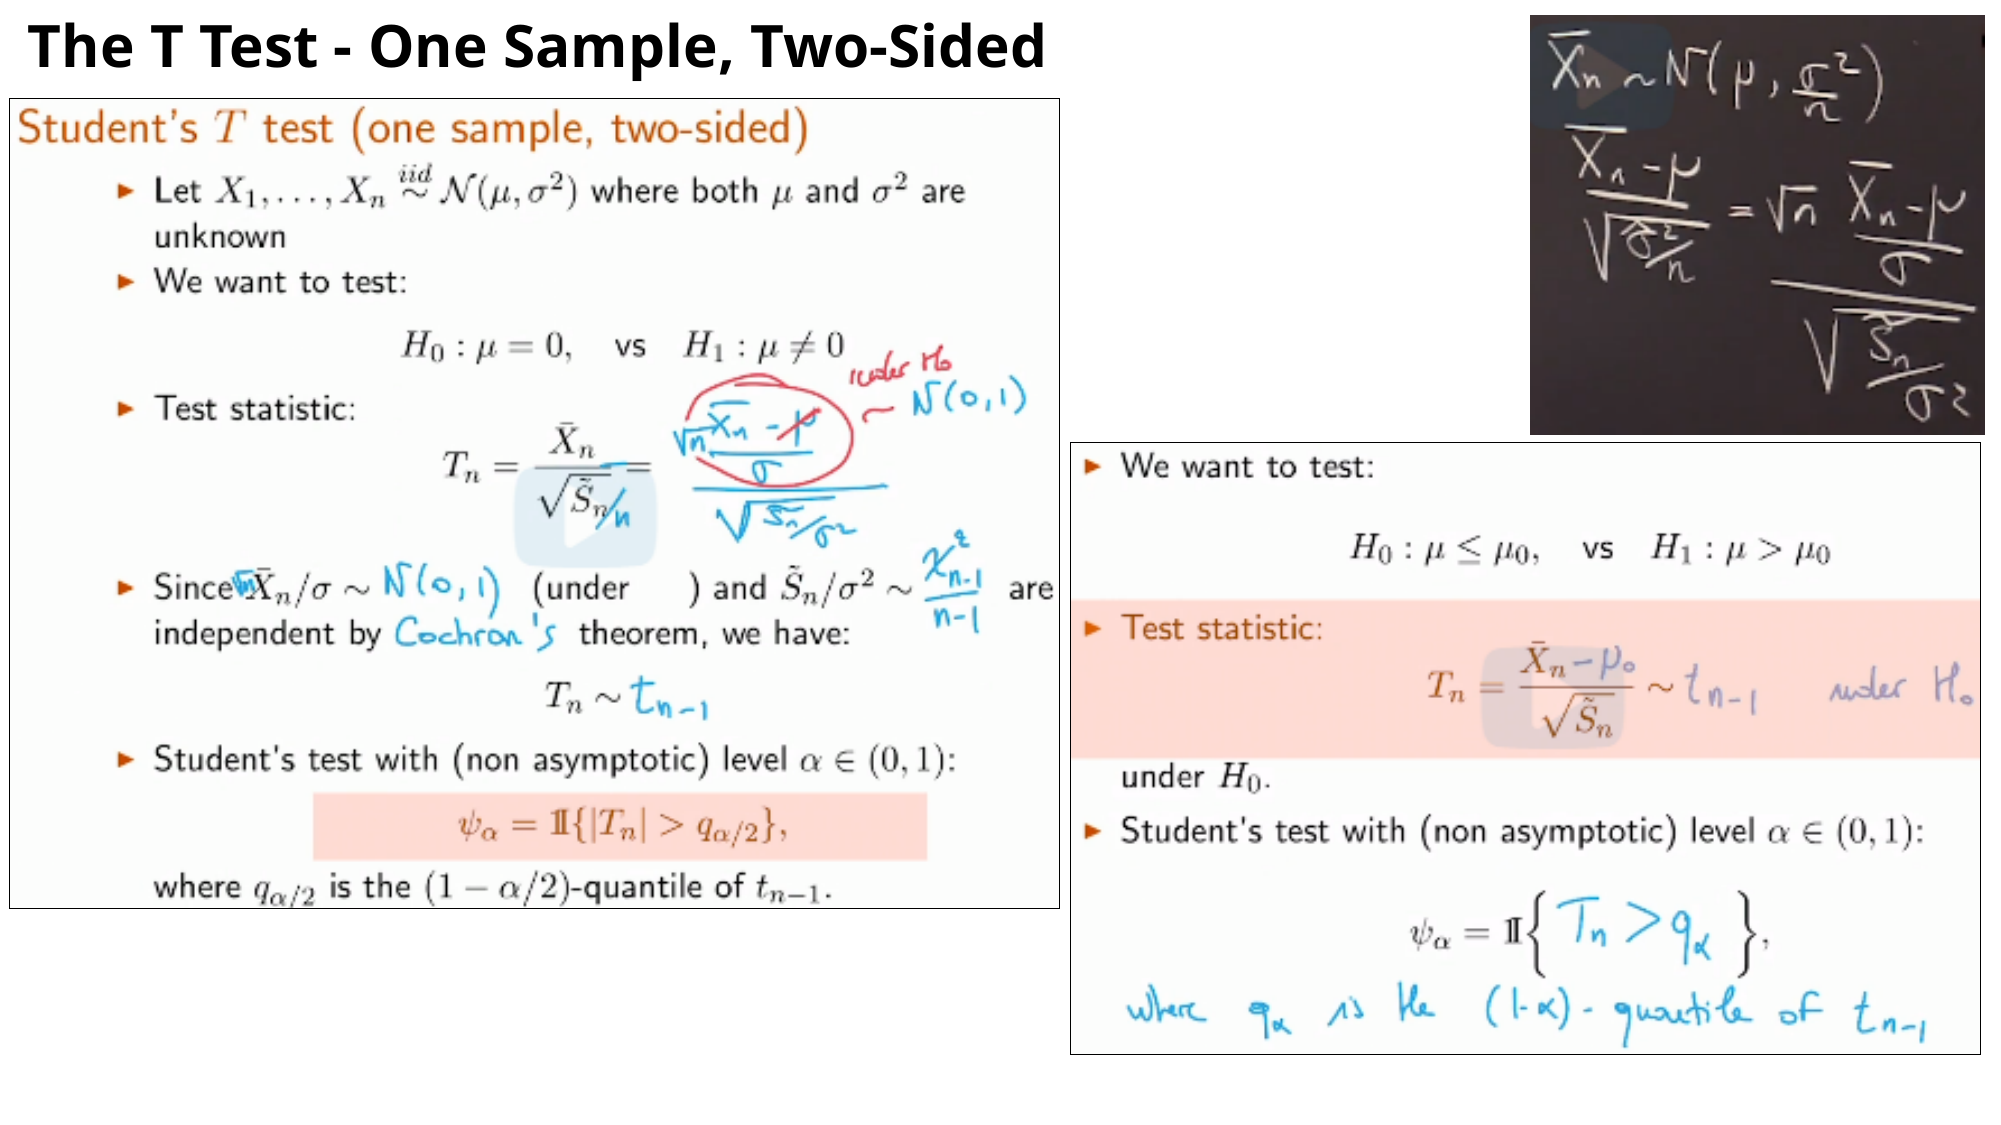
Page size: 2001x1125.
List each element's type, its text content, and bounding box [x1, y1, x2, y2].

picture [9, 98, 1060, 909]
picture [1070, 442, 1981, 1055]
title The T Test - One Sample, Two-Sided [12, 9, 1971, 88]
picture [1530, 15, 1985, 435]
